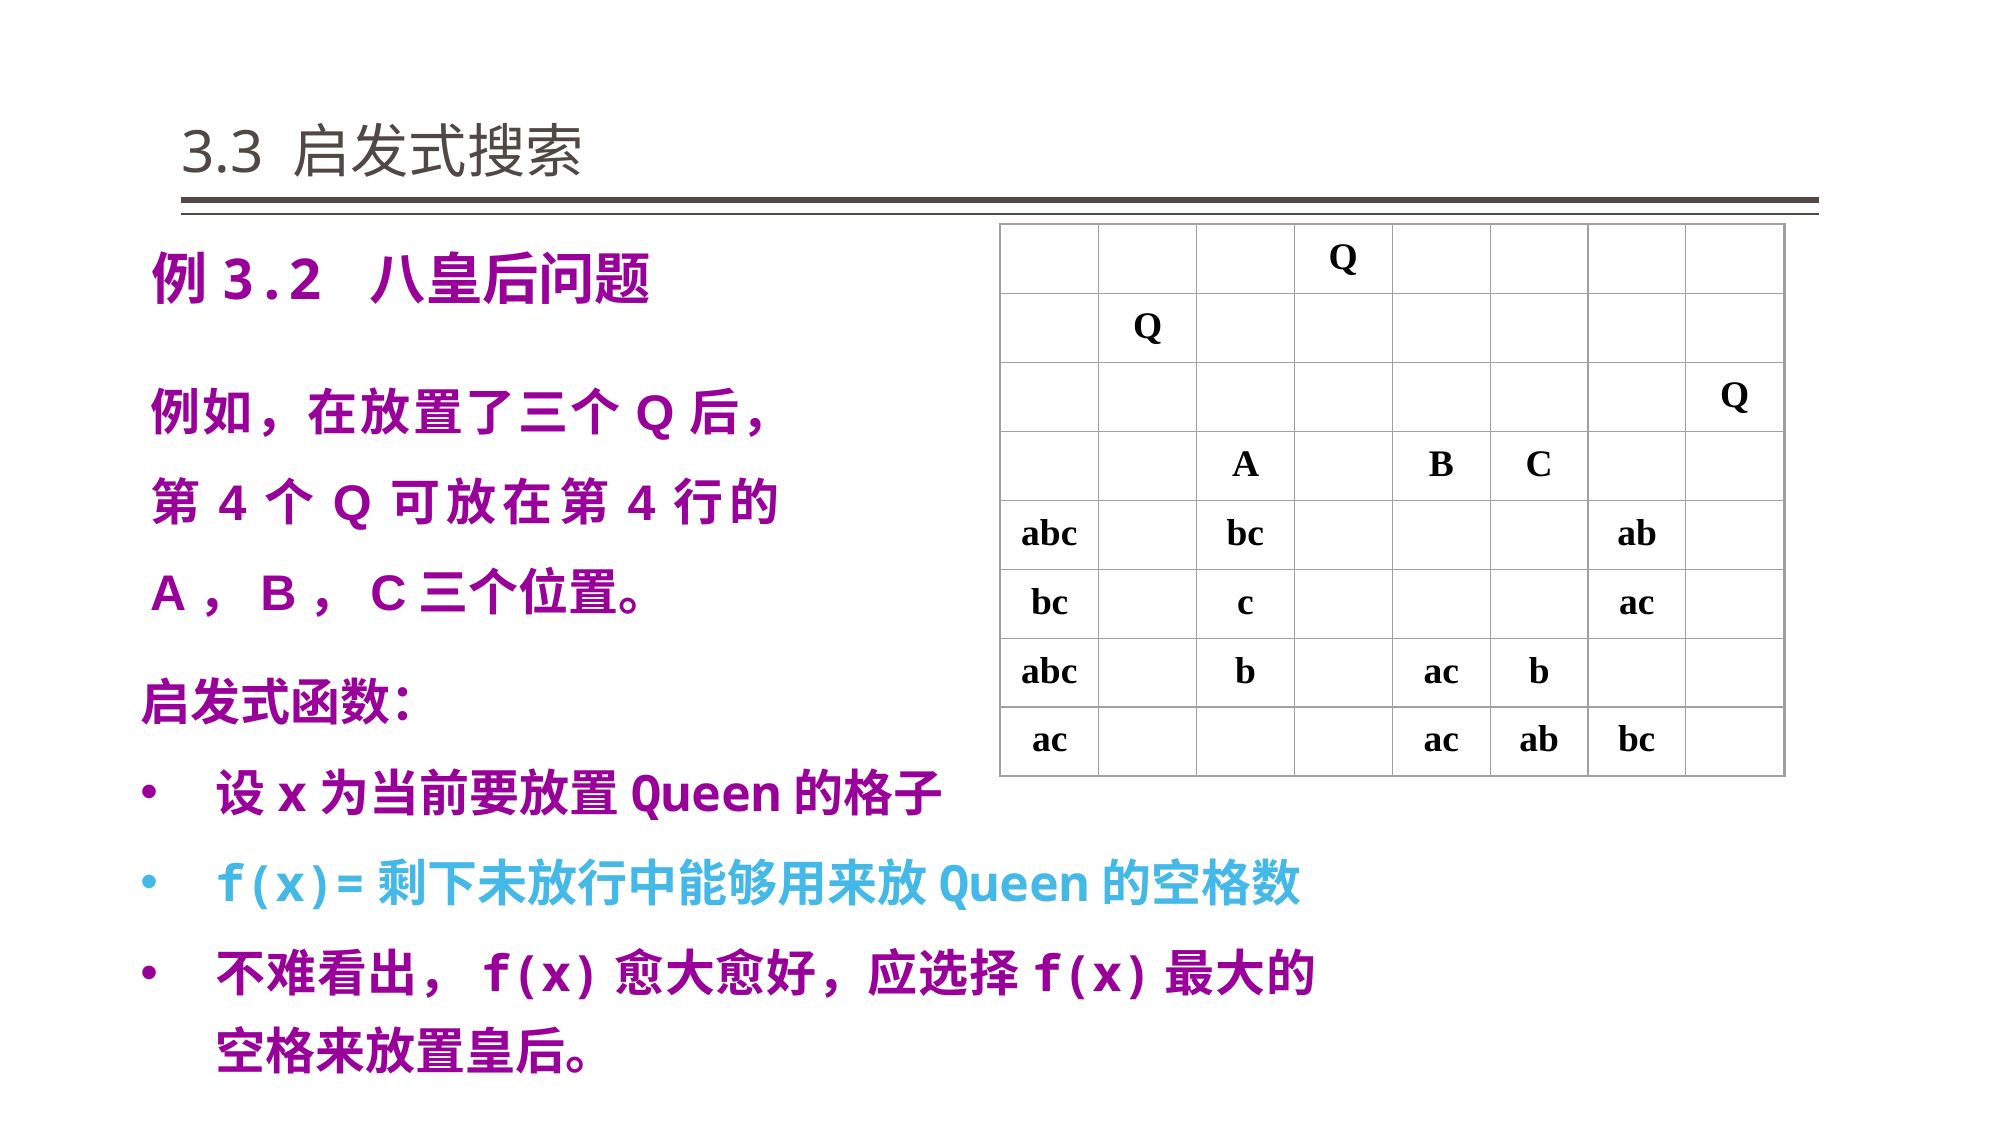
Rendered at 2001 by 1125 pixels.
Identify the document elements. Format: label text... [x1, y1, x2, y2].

text_box 例如，在放置了三个Q后，第4个Q可放在第4行的A，B，C三个位置。 [90, 342, 807, 628]
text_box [999, 224, 1785, 777]
text_box 启发式函数： 设x为当前要放置Queen的格子 f(x)=剩下未放行中能够用来放Queen的空格数 不难看出，f(x)愈大愈好，应选择f(x)最大的空格来放置皇后。 [125, 645, 1332, 1088]
text_box 例3.2 八皇后问题 [140, 237, 993, 317]
title 3.3 启发式搜索 [181, 12, 1819, 193]
